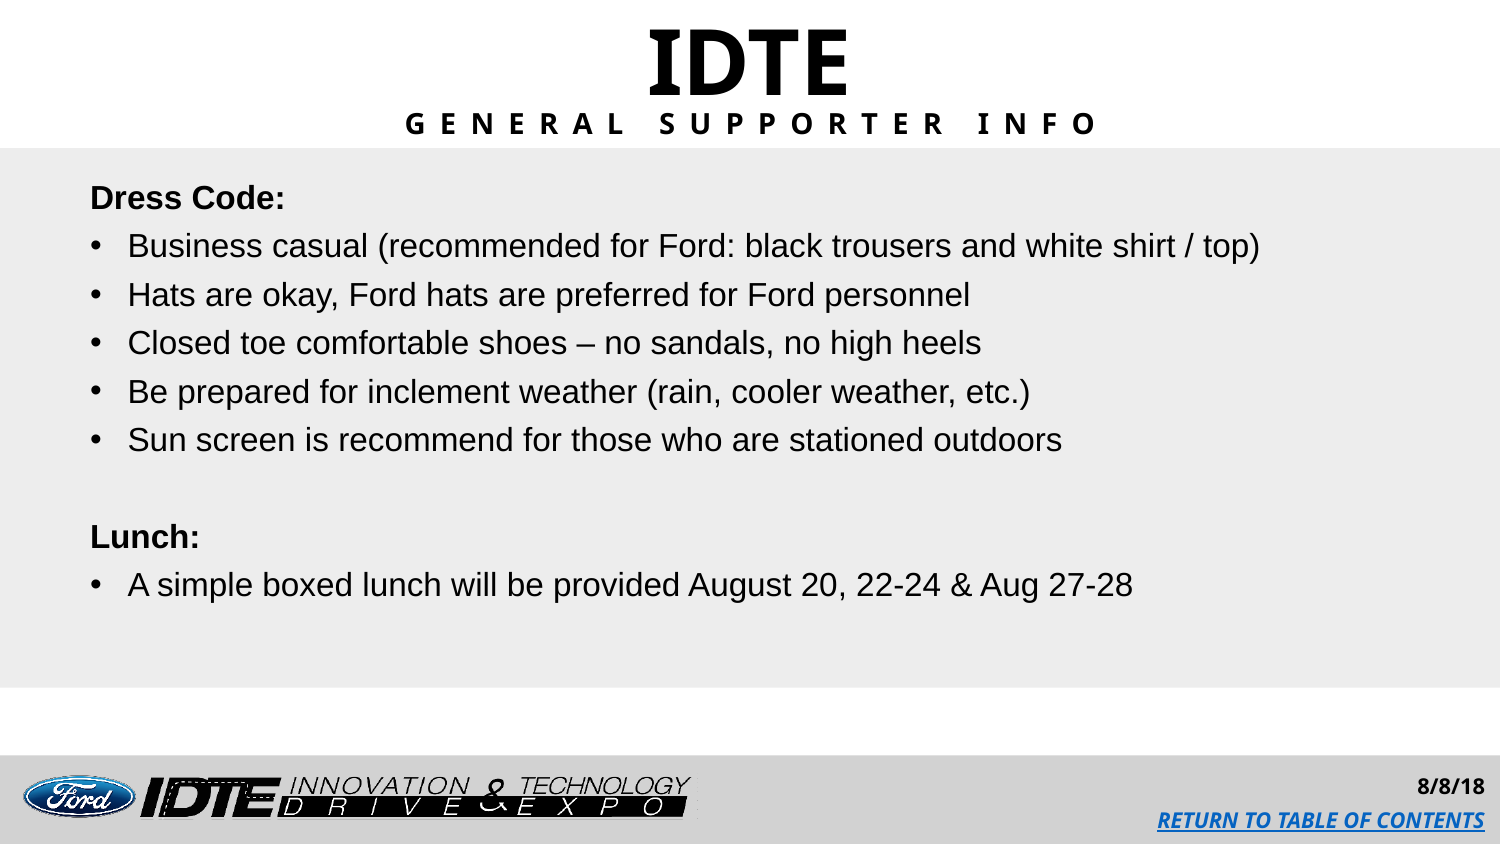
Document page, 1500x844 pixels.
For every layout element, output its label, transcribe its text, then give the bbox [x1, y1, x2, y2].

text_box GENERAL SUPPORTER INFO [389, 97, 1111, 148]
text_box Dress Code: Business casual (recommended for Ford: black trousers and white shirt / top) Hats are okay, Ford hats are preferred for Ford personnel Closed toe comfortable shoes – no sandals, no high heels Be prepared for inclement weather (rain, cooler weather, etc.) Sun screen is recommend for those who are stationed outdoors Lunch: A simple boxed lunch will be provided August 20, 22-24 & Aug 27-28 [74, 173, 1500, 729]
text_box [0, 148, 1500, 688]
text_box IDTE [632, 0, 868, 122]
picture [0, 751, 159, 841]
